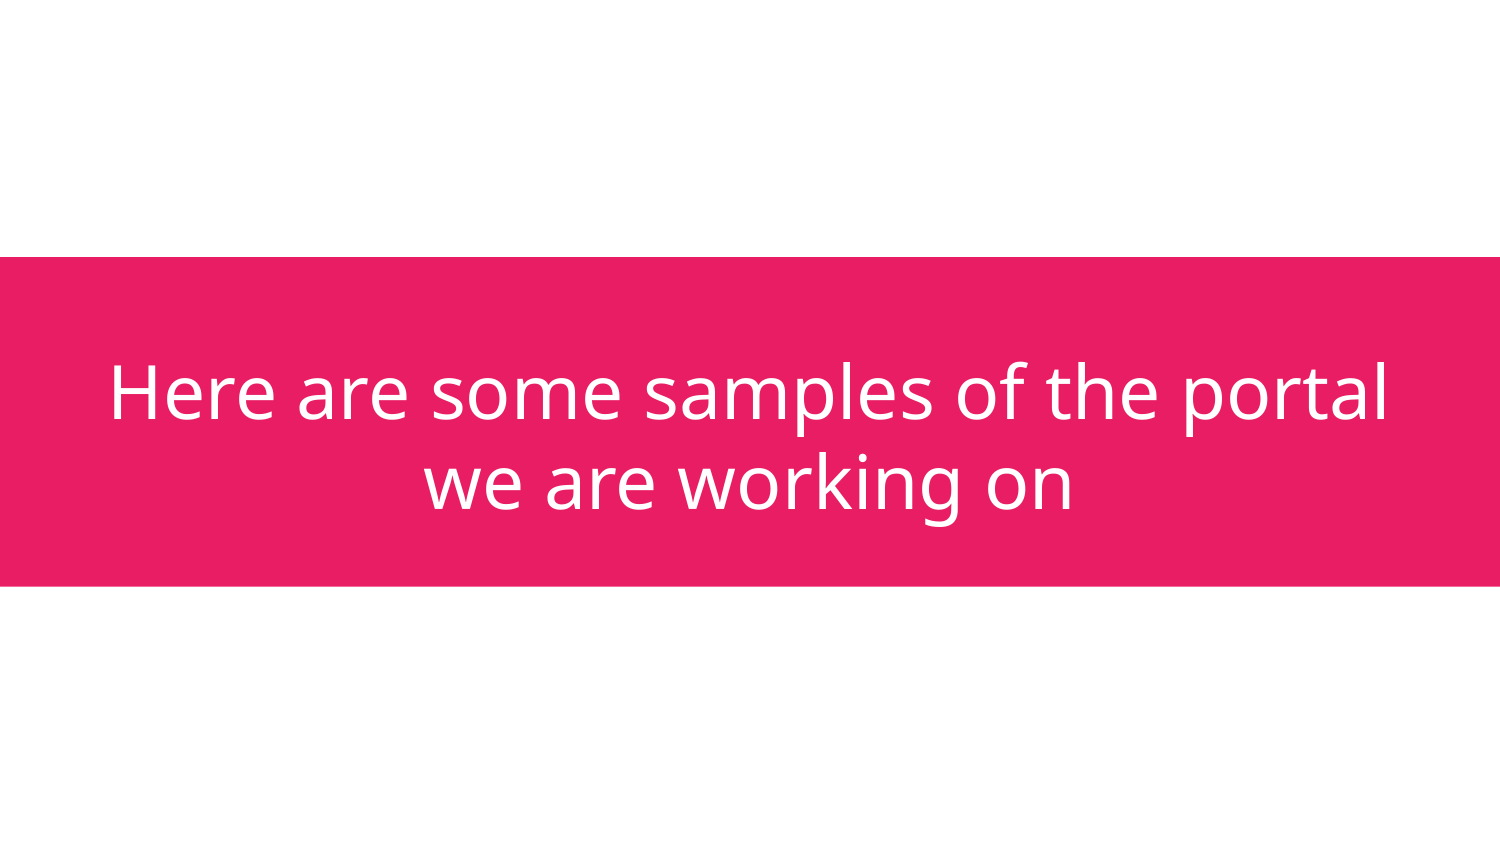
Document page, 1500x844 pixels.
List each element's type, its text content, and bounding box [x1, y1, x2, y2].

title Here are some samples of the portal we are working on [70, 309, 1430, 559]
